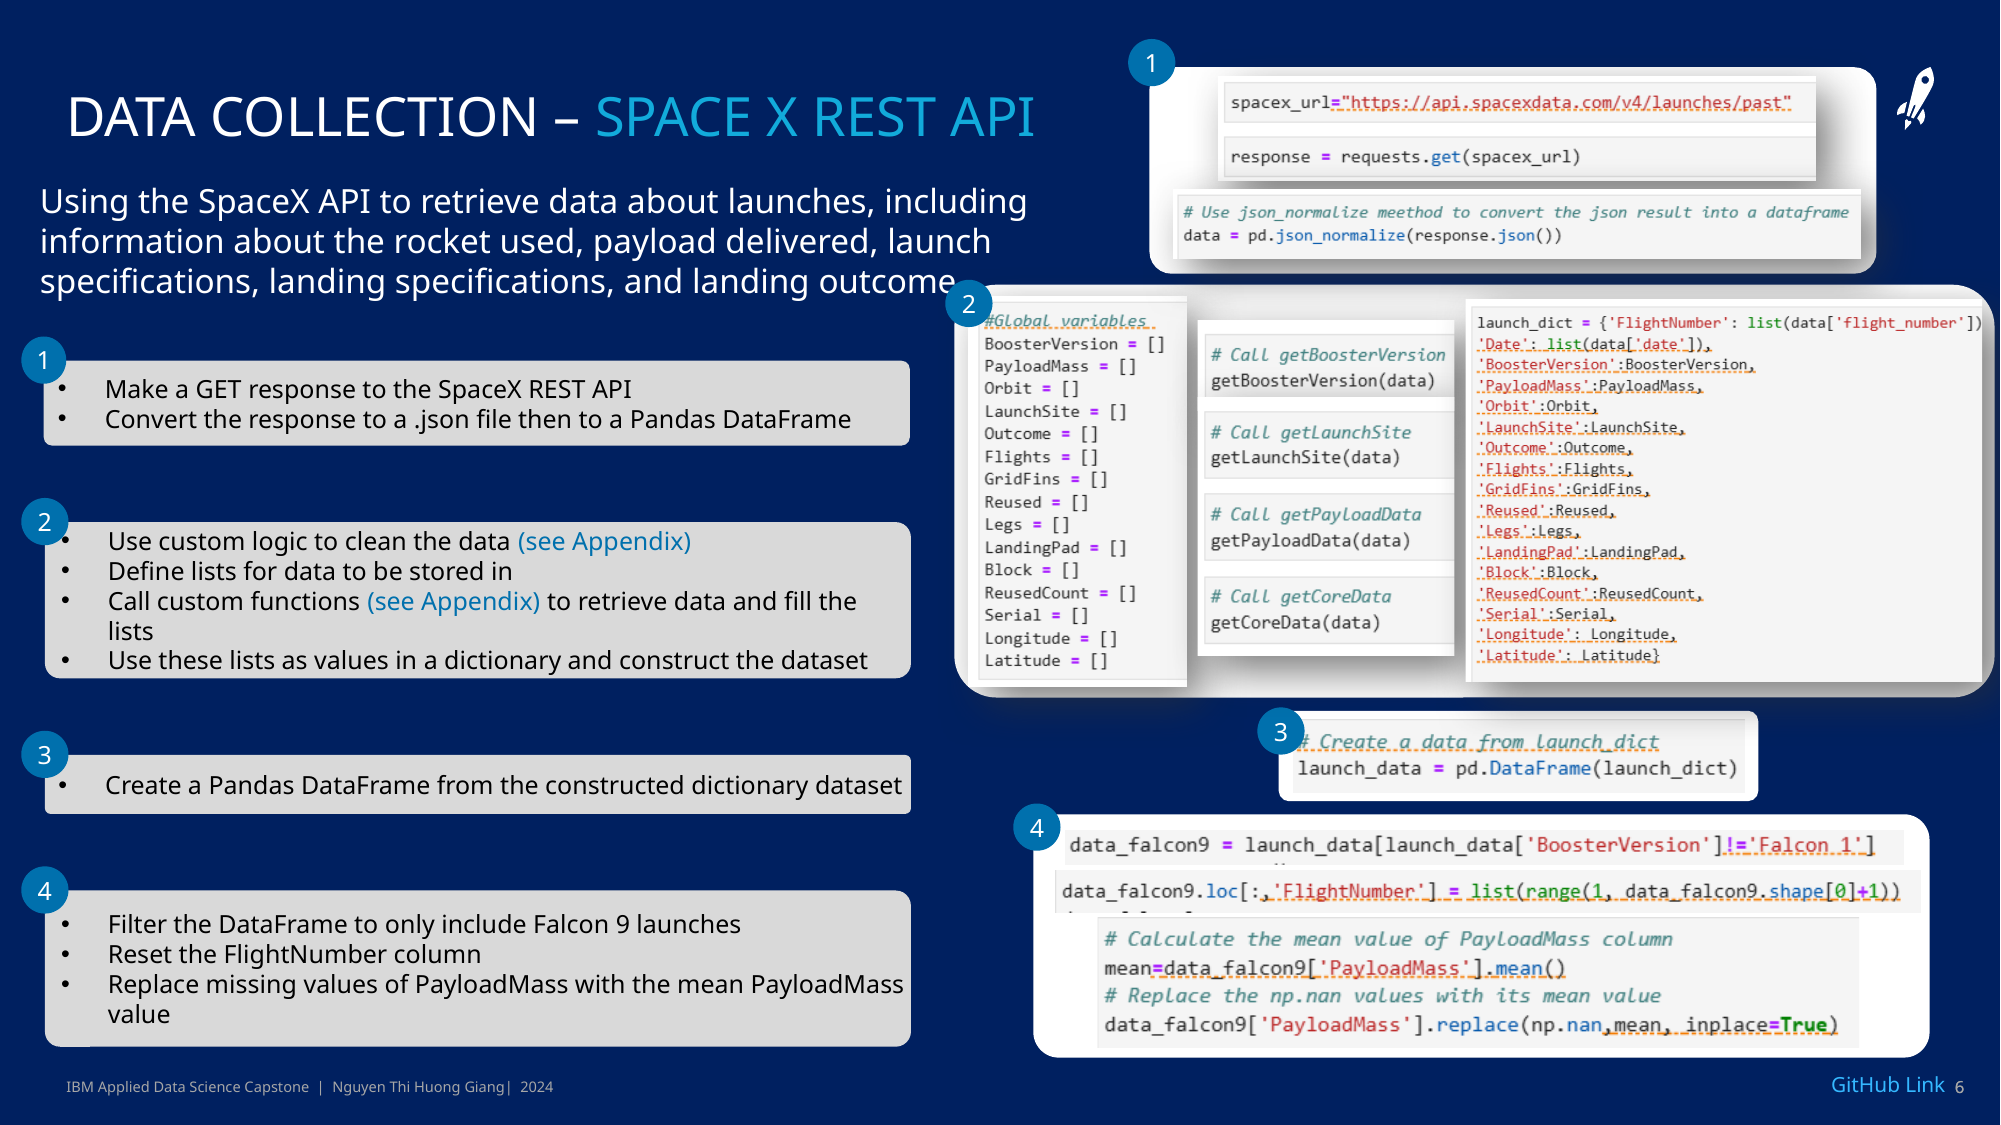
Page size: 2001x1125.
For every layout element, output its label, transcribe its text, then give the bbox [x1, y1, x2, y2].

picture [1293, 719, 1745, 793]
picture [1097, 917, 1860, 1048]
title DATA COLLECTION – space x REST api [66, 30, 1863, 149]
text_box [1835, 68, 1876, 177]
picture [968, 296, 1187, 687]
text_box [1279, 732, 1758, 800]
text_box [1034, 815, 1929, 1057]
picture [1173, 189, 1861, 259]
text_box [1150, 68, 1227, 269]
text_box 1 [1127, 37, 1177, 88]
picture [1065, 830, 1904, 865]
text_box Using the SpaceX API to retrieve data about launches, including information about the rocket used, payload delivered, launch specifications, landing specifications, and landing outcome. [25, 172, 1086, 308]
text_box GitHub Link [1816, 1064, 1961, 1104]
picture [1465, 299, 1983, 682]
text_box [21, 336, 911, 1047]
text_box 4 [1012, 802, 1062, 852]
text_box [1298, 712, 1470, 719]
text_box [1197, 320, 1455, 656]
picture [1218, 76, 1816, 181]
text_box 2 [944, 278, 993, 329]
picture [1055, 870, 1921, 913]
text_box 3 [1256, 706, 1303, 756]
